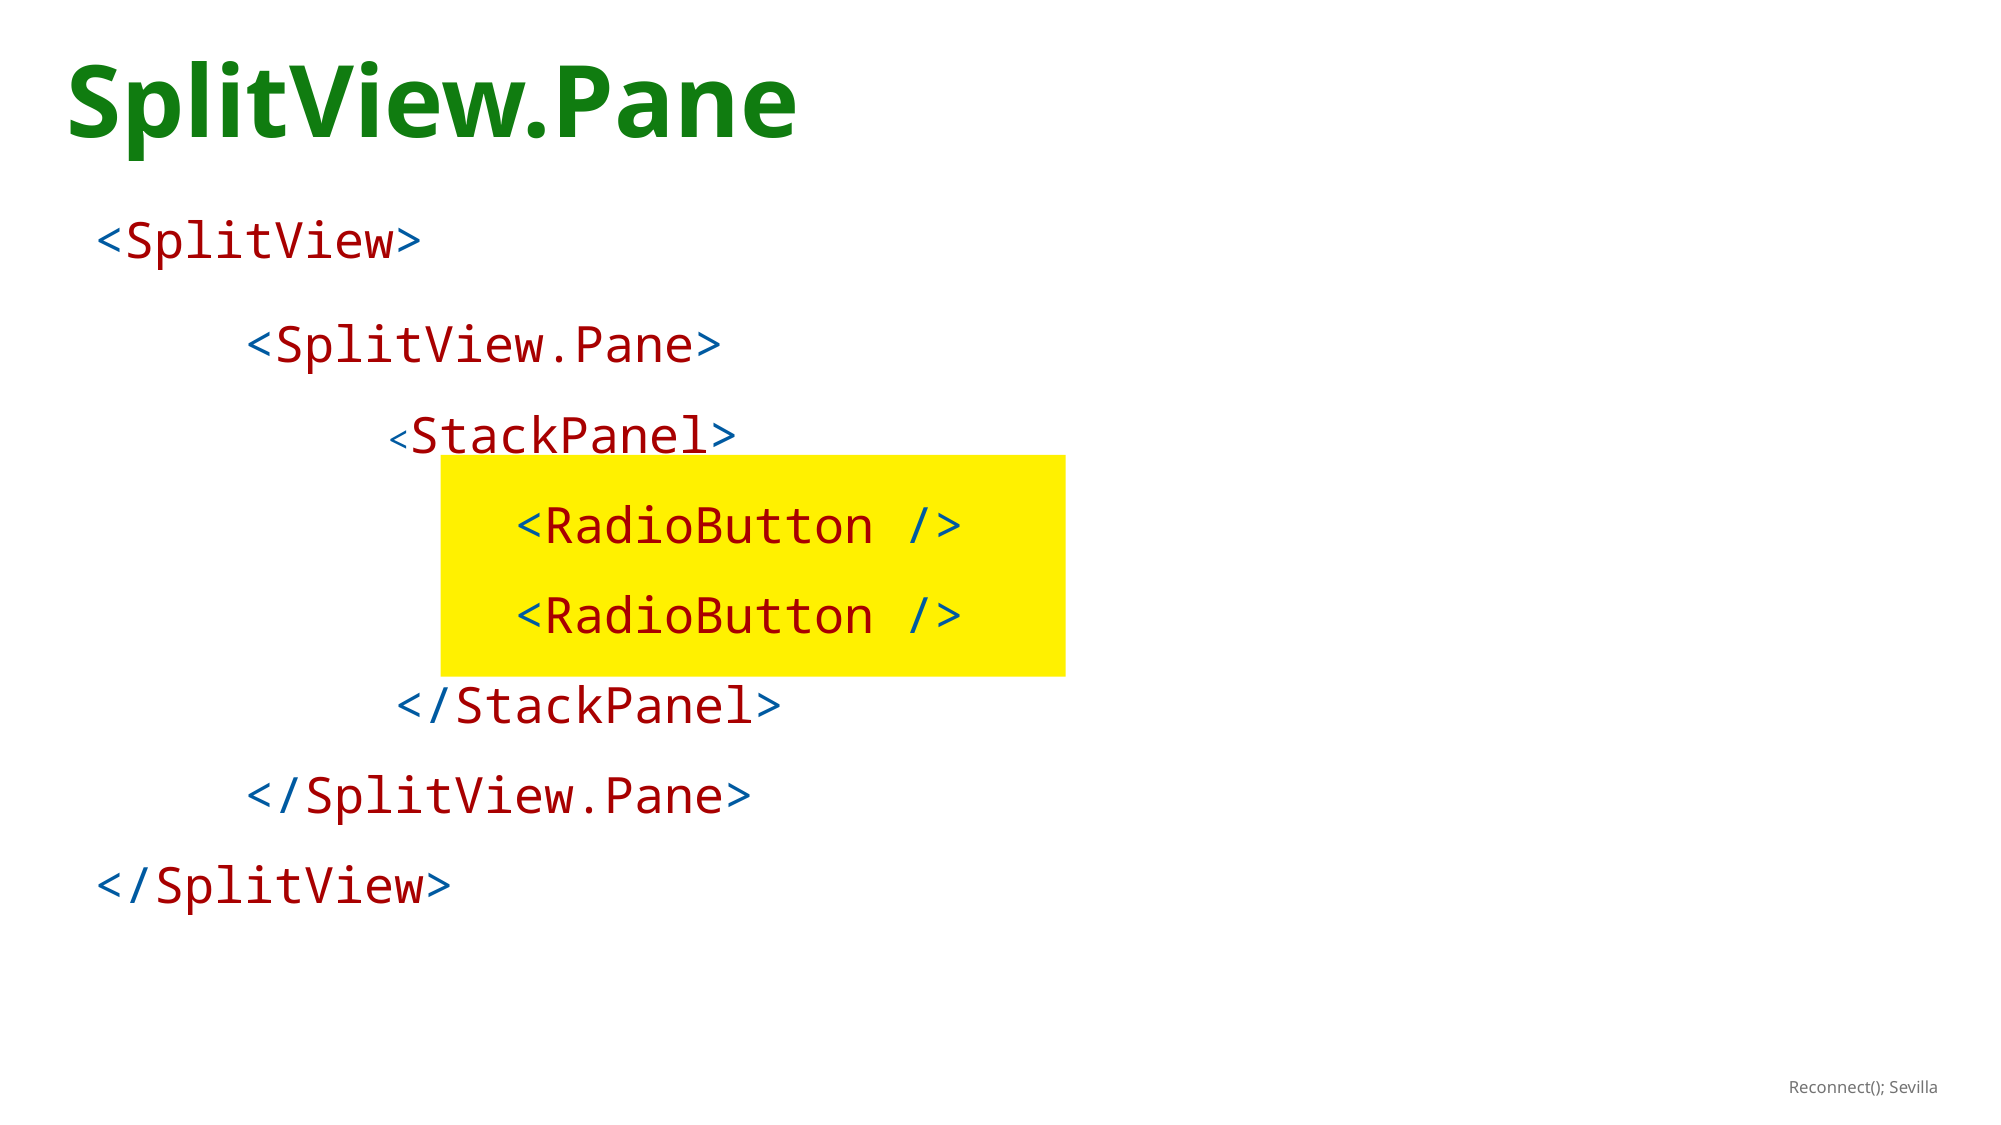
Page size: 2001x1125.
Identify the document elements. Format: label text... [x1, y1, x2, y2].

title SplitView.Pane [44, 33, 1956, 195]
list <SplitView> <SplitView.Pane> <StackPanel> <RadioButton /> <RadioButton /> </StackPanel> </SplitView.Pane> </SplitView> [42, 197, 2000, 1125]
